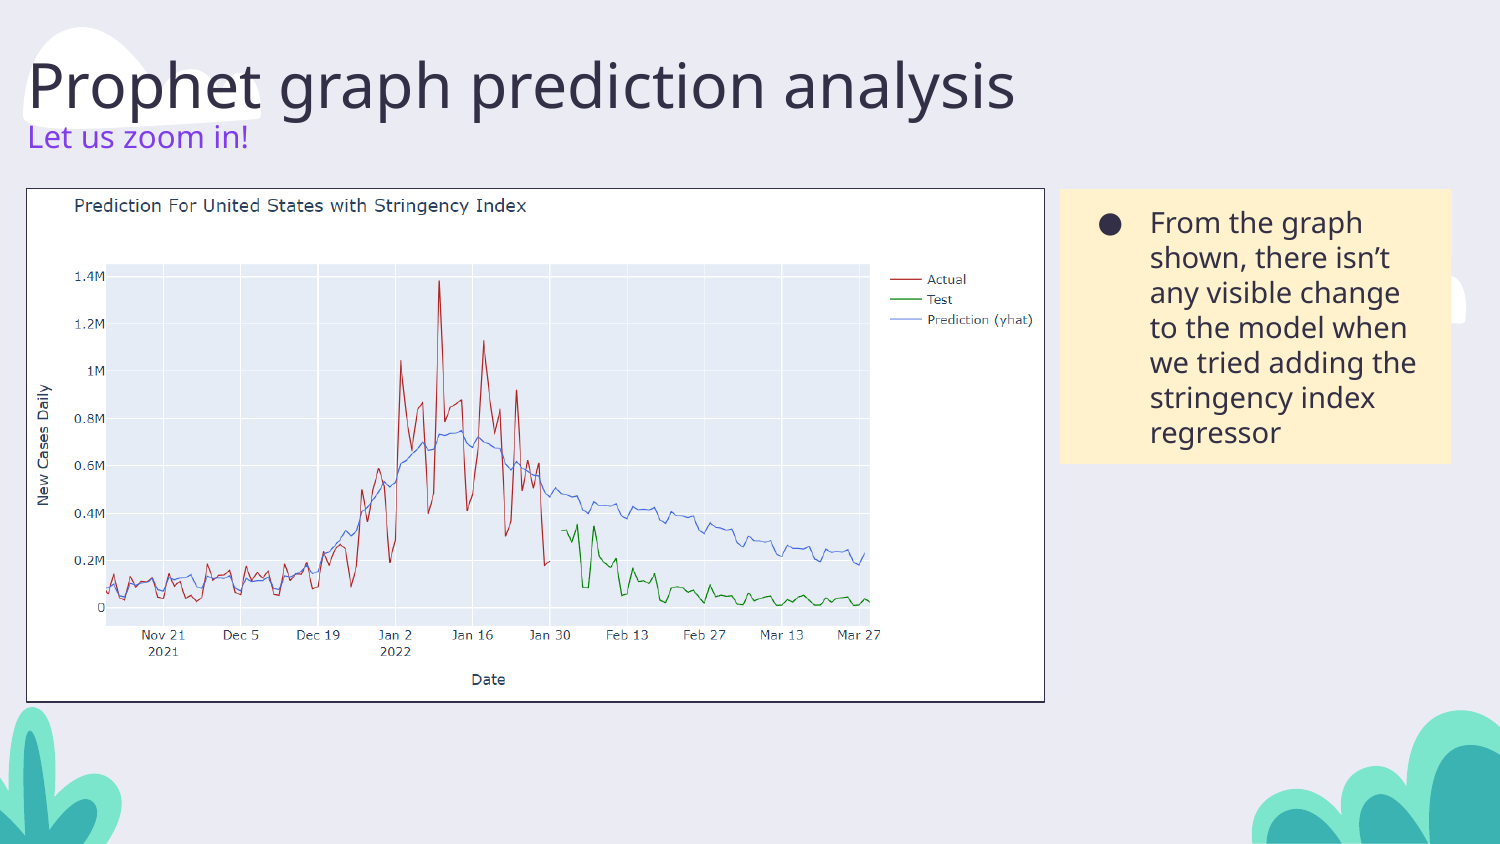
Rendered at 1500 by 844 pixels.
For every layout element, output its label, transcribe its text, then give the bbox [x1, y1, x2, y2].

text_box From the graph shown, there isn’t any visible change to the model when we tried adding the stringency index regressor [1059, 189, 1452, 464]
title Let us zoom in! [27, 108, 1293, 202]
title Prophet graph prediction analysis [27, 0, 1266, 108]
picture [26, 188, 1045, 702]
